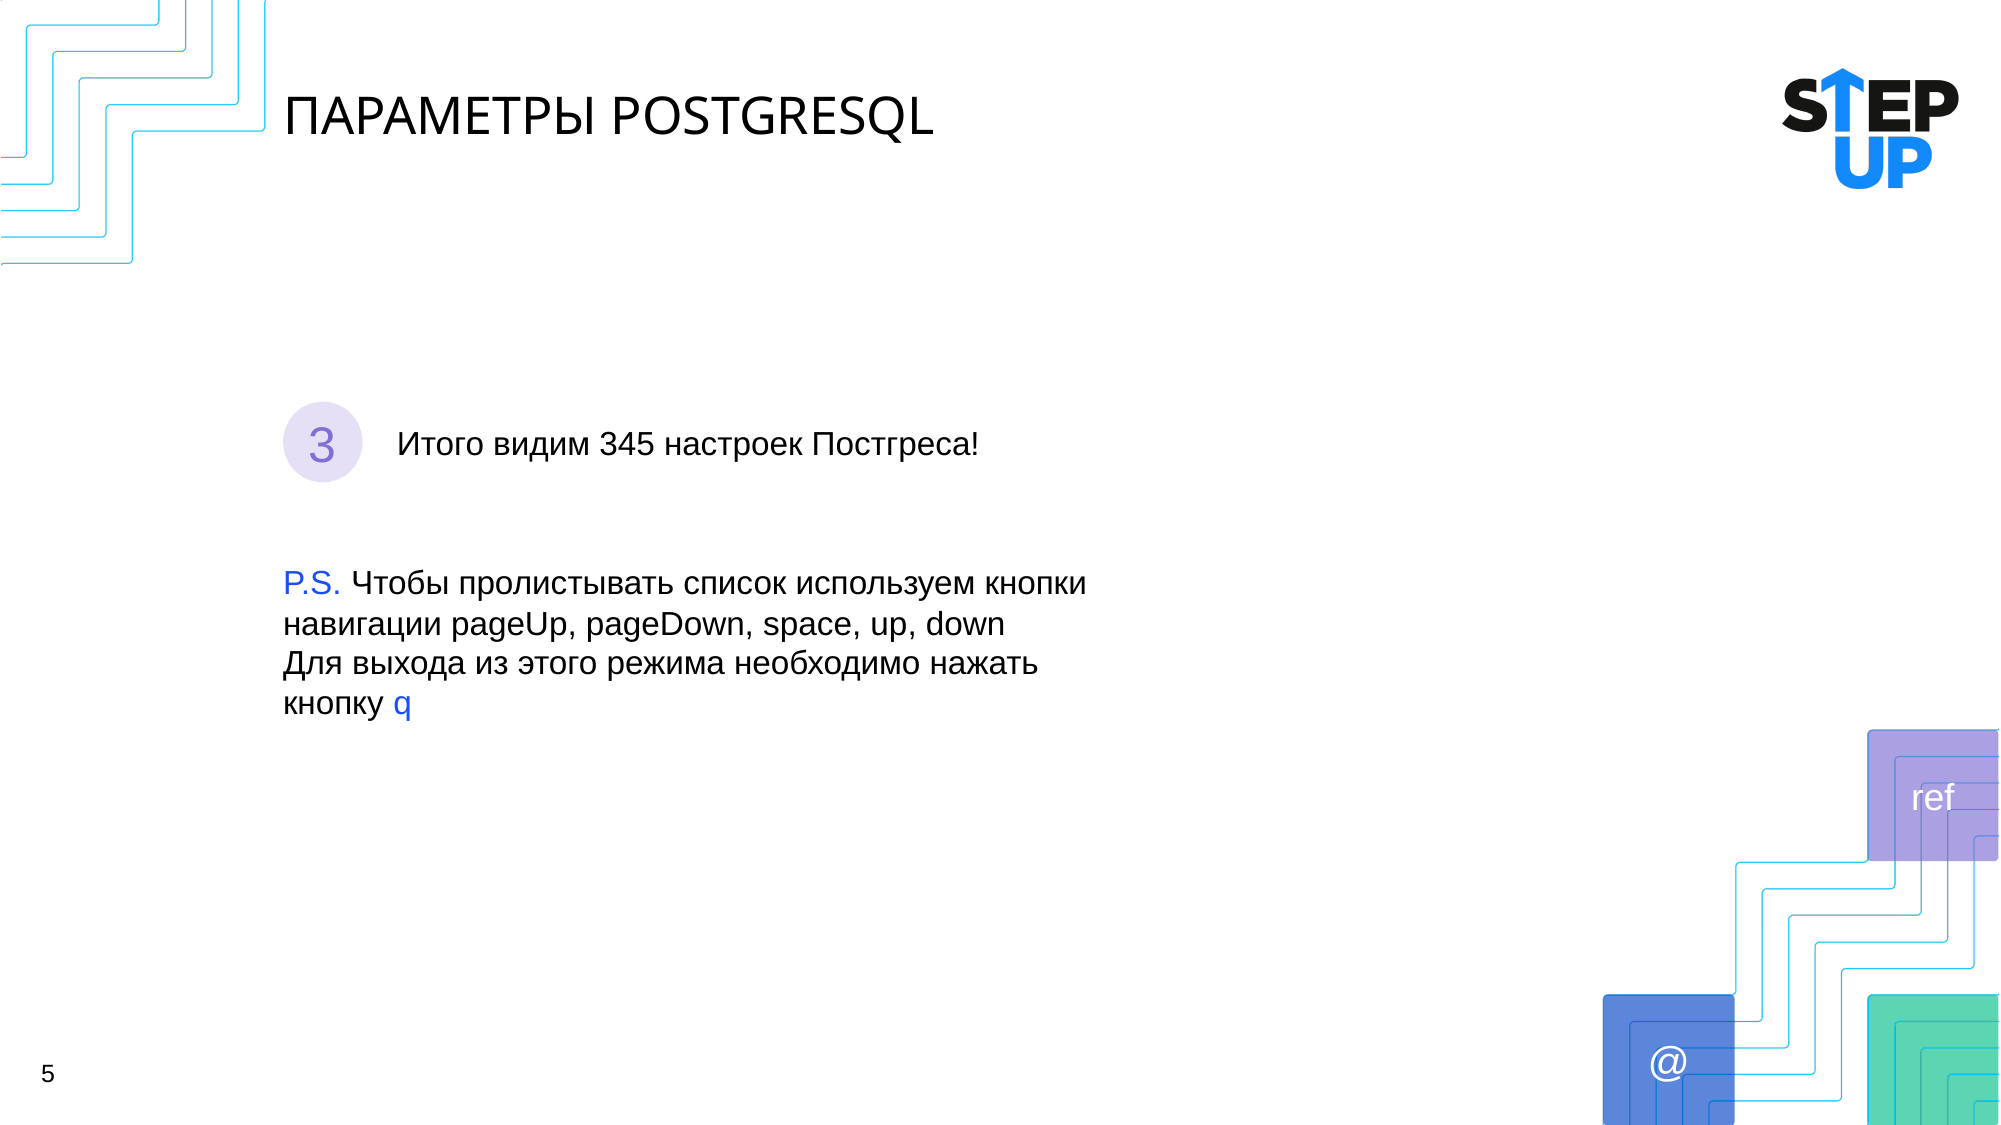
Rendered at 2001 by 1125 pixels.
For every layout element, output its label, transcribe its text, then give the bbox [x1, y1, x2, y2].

picture [0, 0, 267, 266]
picture [1601, 727, 2000, 1125]
list P.S. Чтобы пролистывать список используем кнопки навигации pageUp, pageDown, space, up, down Для выхода из этого режима необходимо нажать кнопку q [283, 561, 1121, 1125]
text_box Итого видим 345 настроек Постгреса! [396, 421, 1107, 462]
slide_number ‹#› [41, 746, 72, 1125]
picture [1782, 68, 1959, 189]
title ПАРАМЕТРЫ POSTGRESQL [283, 82, 1538, 271]
text_box 3 [283, 401, 363, 483]
